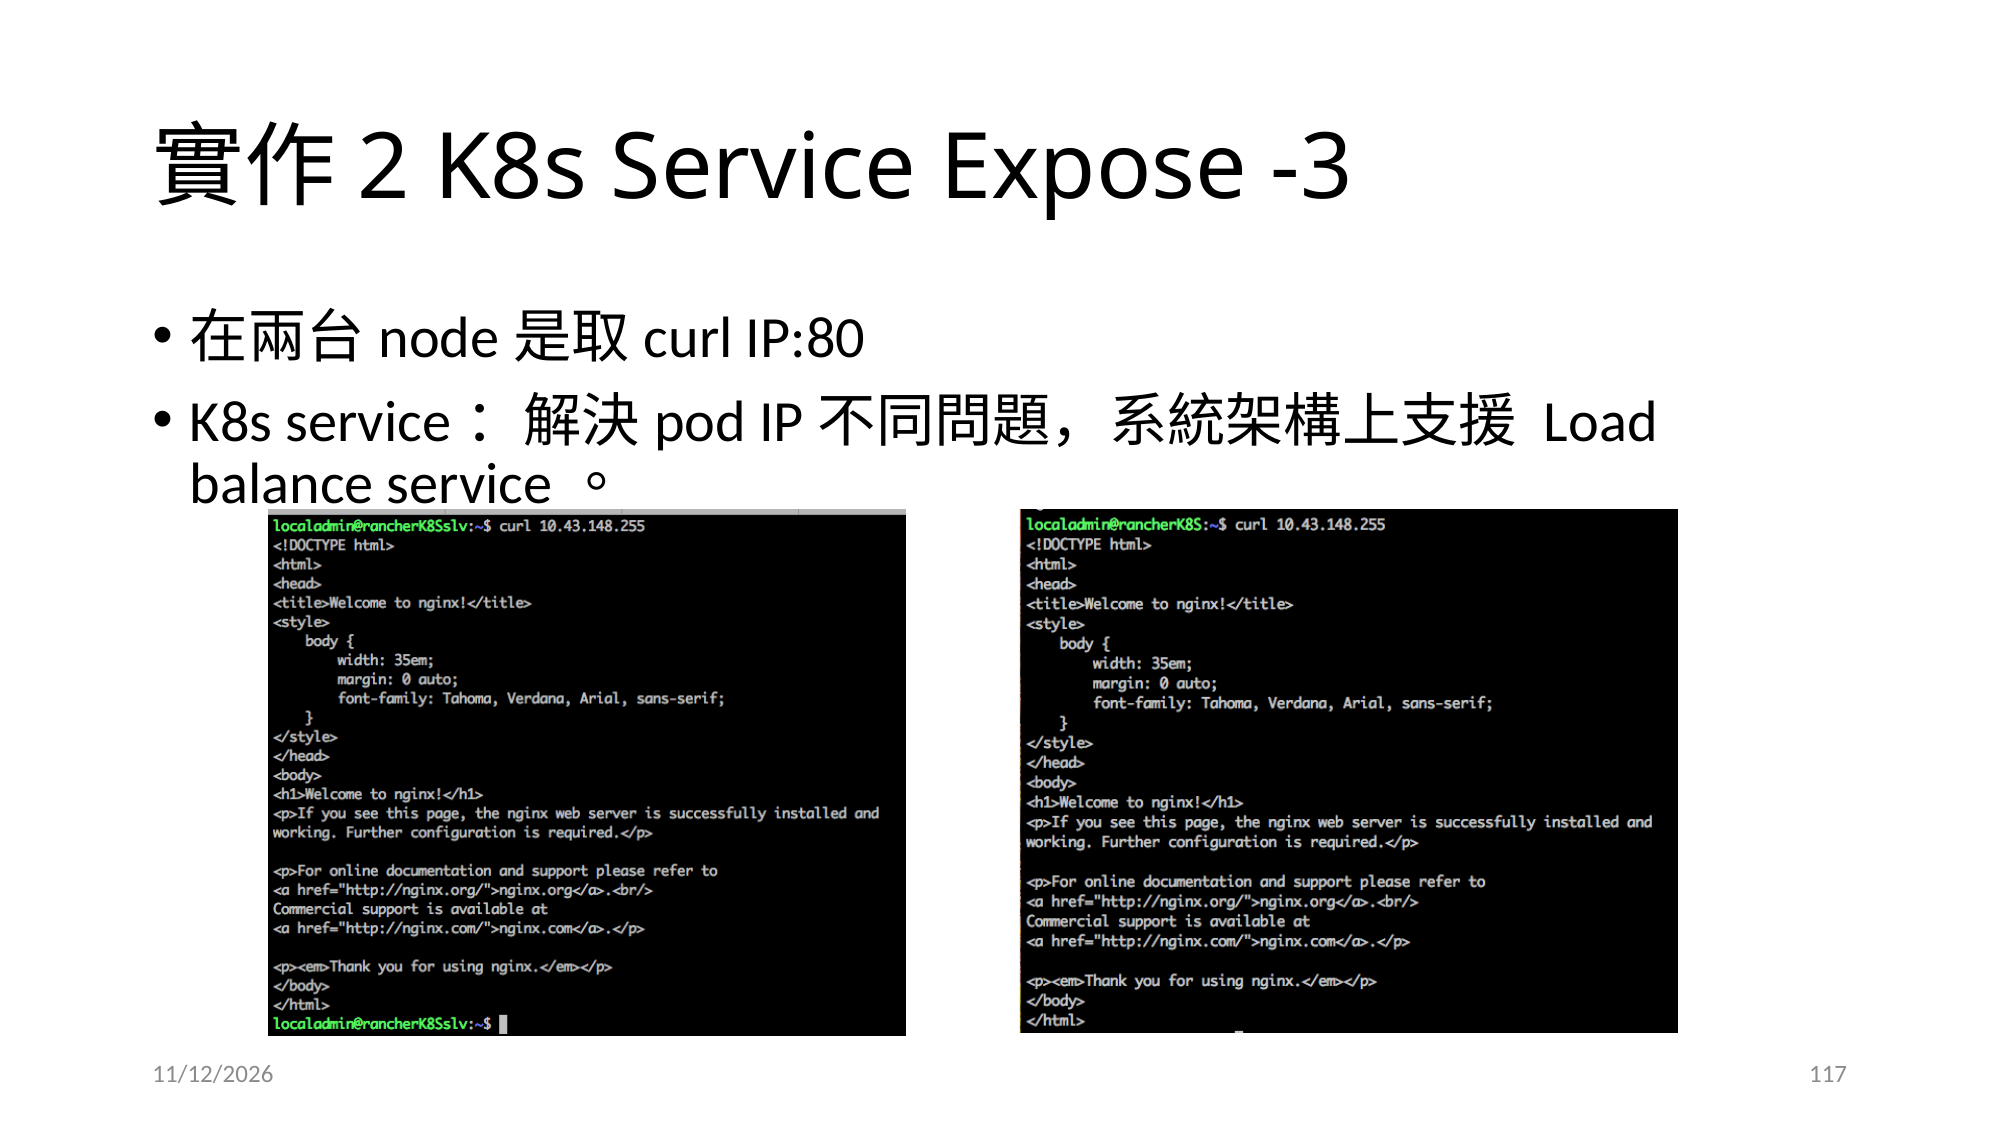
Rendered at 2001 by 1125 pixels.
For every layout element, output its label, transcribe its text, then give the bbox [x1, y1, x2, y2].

title 實作2 K8s Service Expose -3 [137, 59, 1863, 278]
list 在兩台node是取curl IP:80 K8s service：解決pod IP不同問題，系統架構上支援 Load balance service。 [137, 299, 1863, 1014]
slide_number 117 [1412, 1042, 1863, 1103]
picture [268, 509, 906, 1036]
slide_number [137, 1042, 588, 1103]
picture [1019, 509, 1678, 1033]
